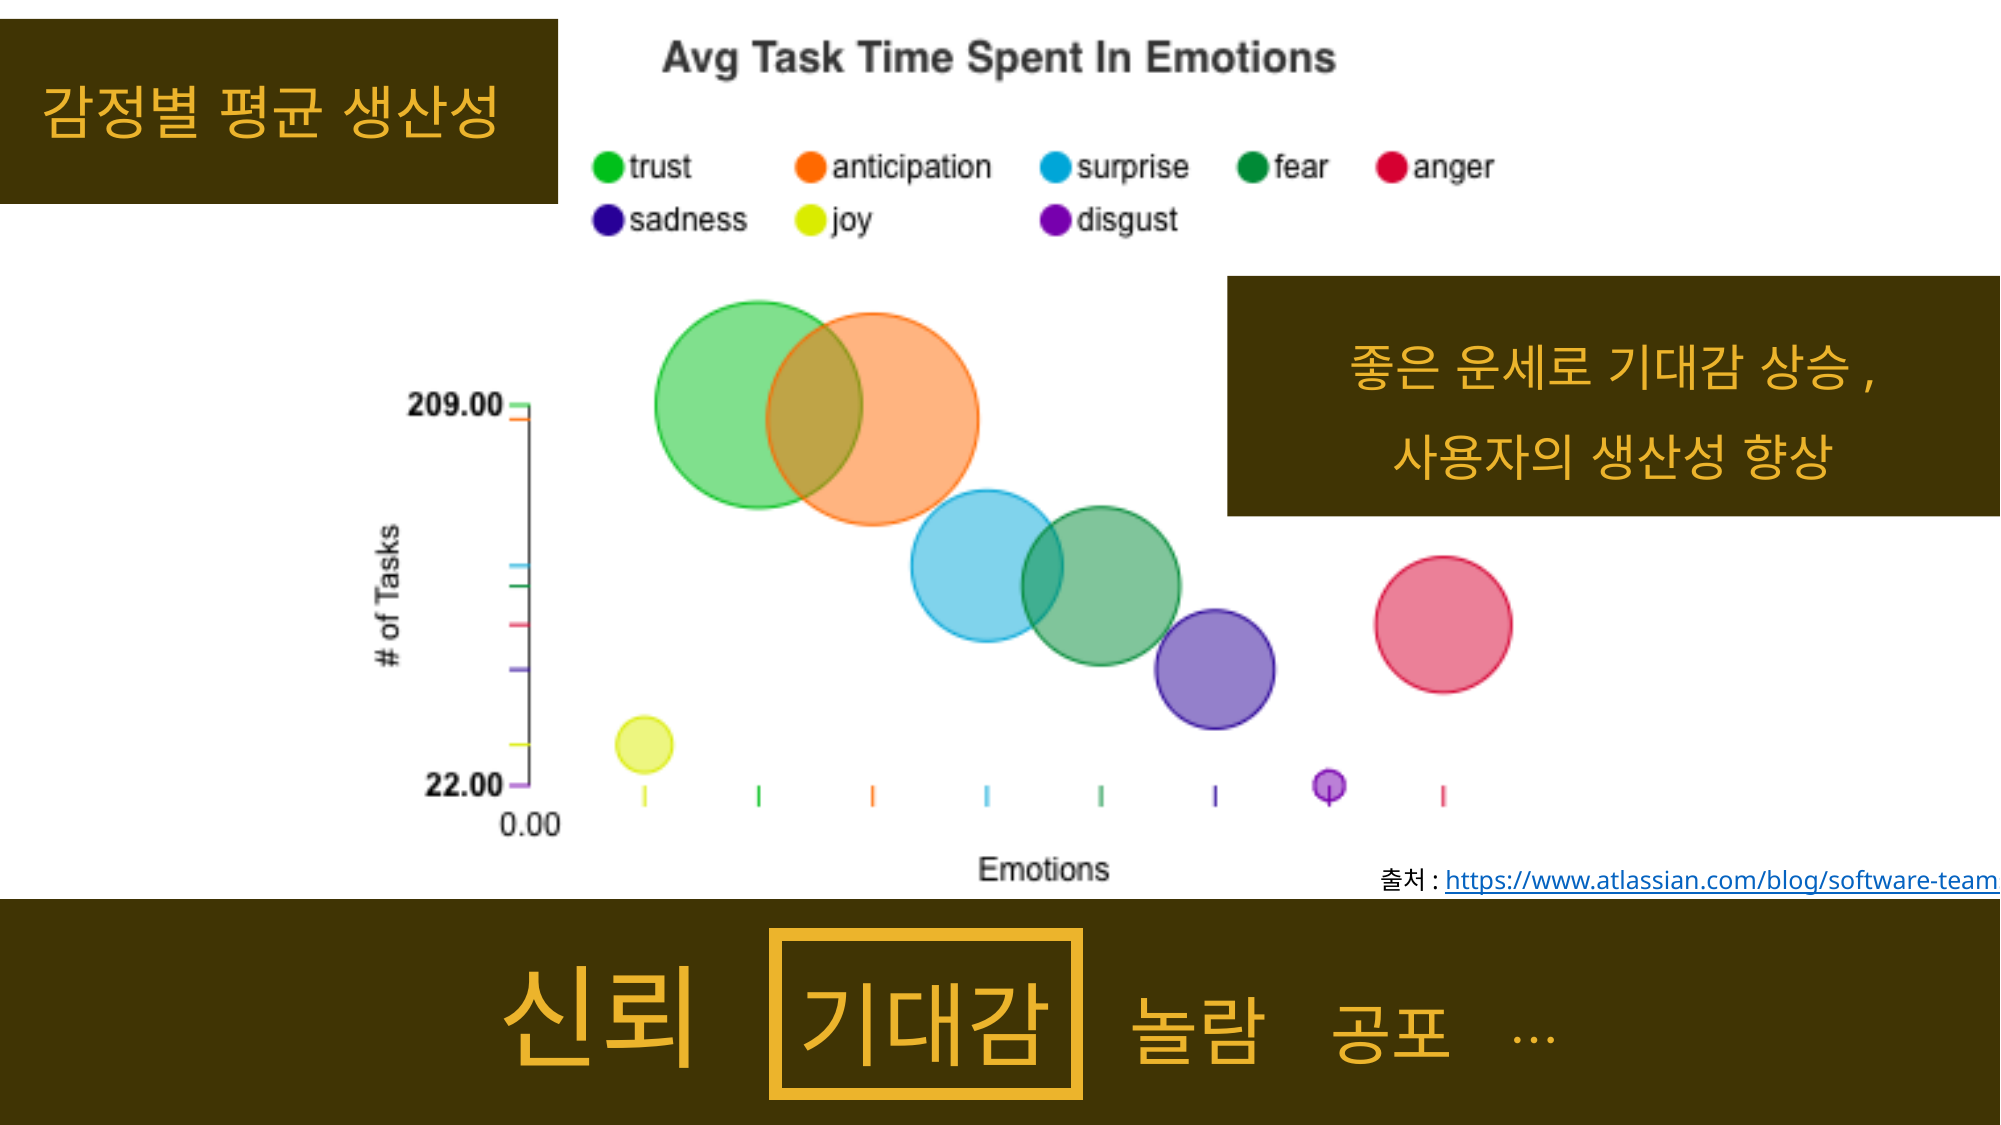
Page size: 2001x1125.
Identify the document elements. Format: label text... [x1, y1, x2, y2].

text_box 출처: https://www.atlassian.com/blog/software-teams/new-research-emotional-intelligence-in-the-workplace [1365, 857, 2000, 907]
text_box 좋은 운세로 기대감 상승, 사용자의 생산성 향상 [1709, 275, 2000, 518]
text_box 감정별 평균 생산성 [0, 18, 291, 205]
text_box 신뢰 기대감 놀람 공포 … [1078, 940, 1575, 1090]
text_box [0, 898, 2000, 1125]
text_box 신뢰 기대감 놀람 공포 … [482, 940, 774, 1090]
text_box [774, 934, 1078, 1095]
picture [291, 0, 1709, 893]
